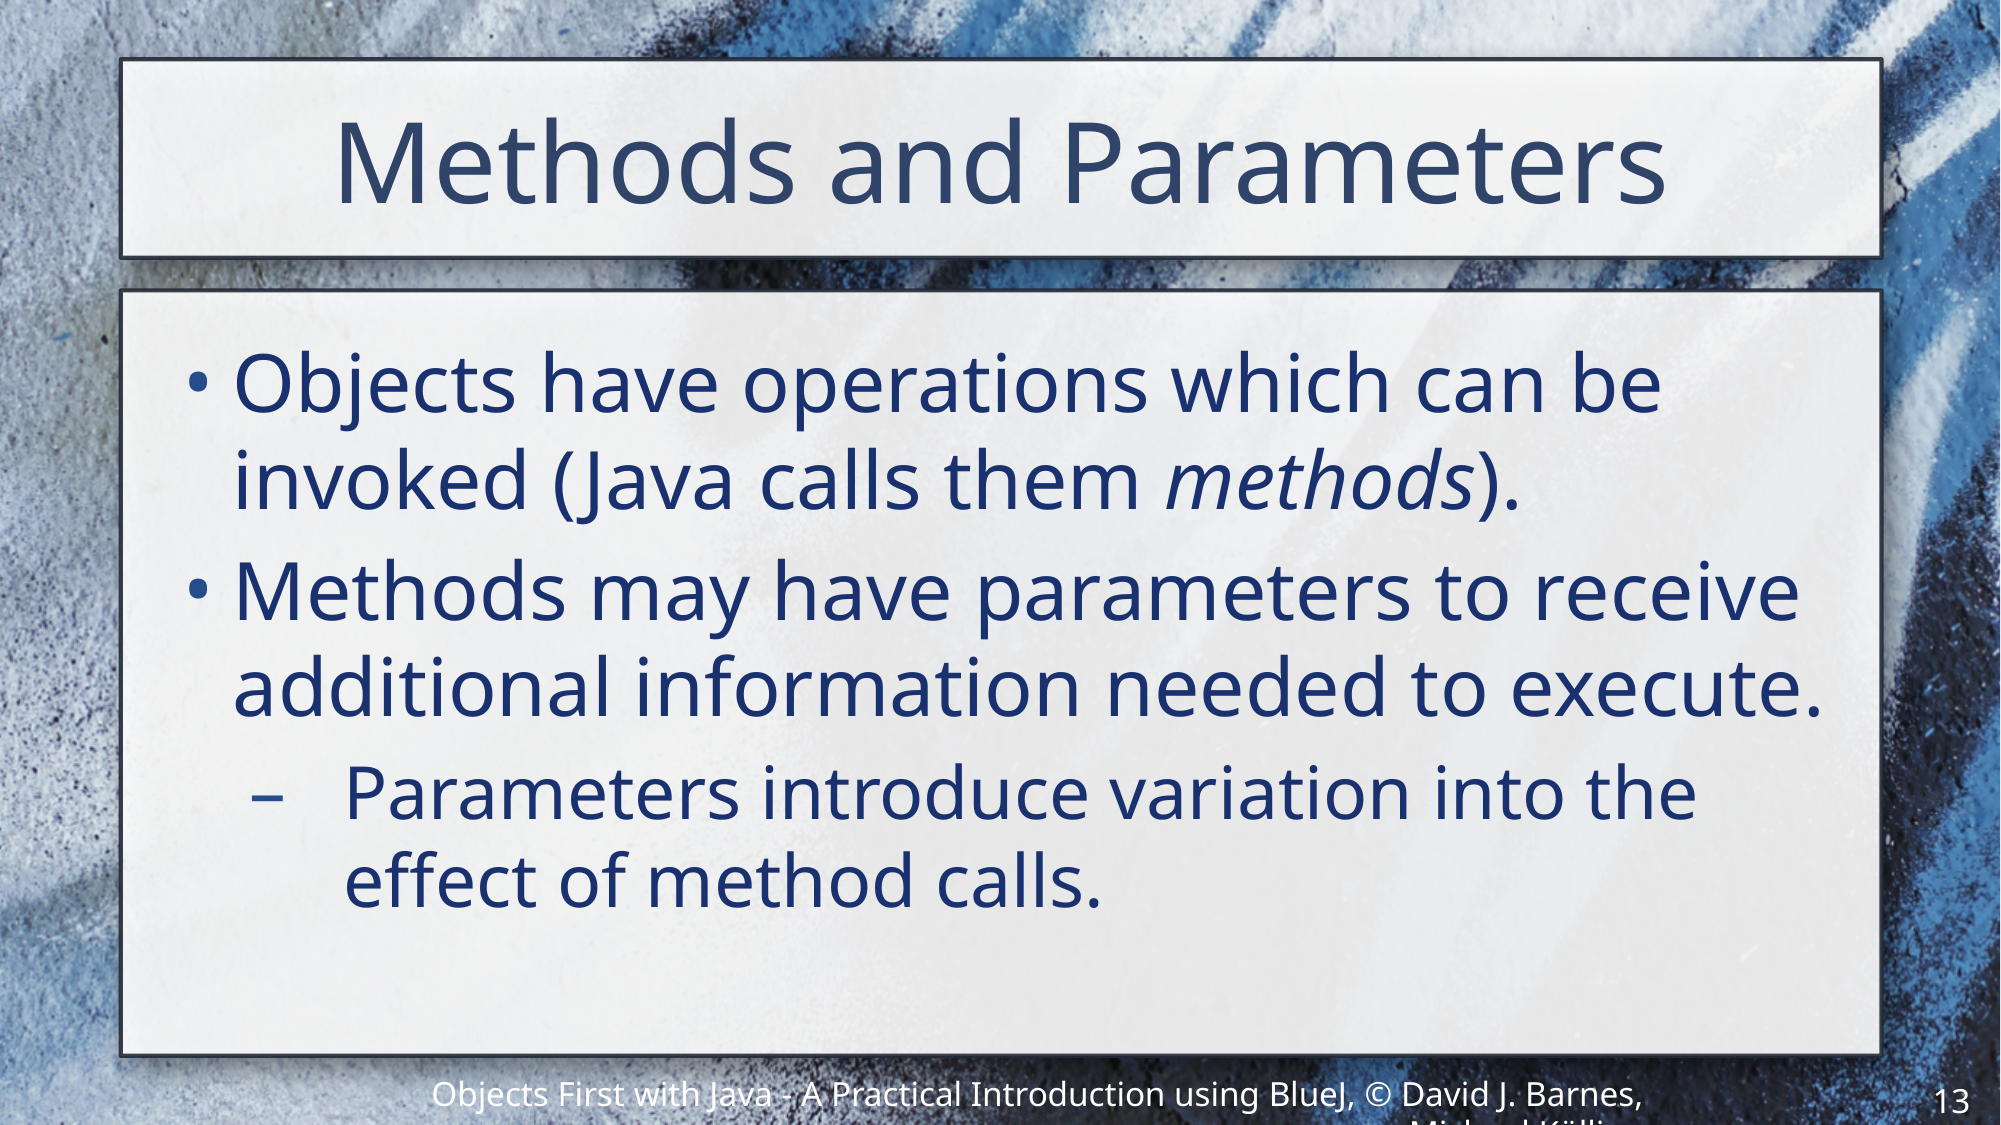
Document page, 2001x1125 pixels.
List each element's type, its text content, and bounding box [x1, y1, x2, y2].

picture [0, 0, 2001, 1125]
title Methods and Parameters [118, 63, 1885, 254]
slide_number 13 [1916, 1063, 1987, 1125]
list Objects have operations which can be invoked (Java calls them methods). Methods may have parameters to receive additional information needed to execute. Parameters introduce variation into the effect of method calls. [167, 315, 1852, 1032]
